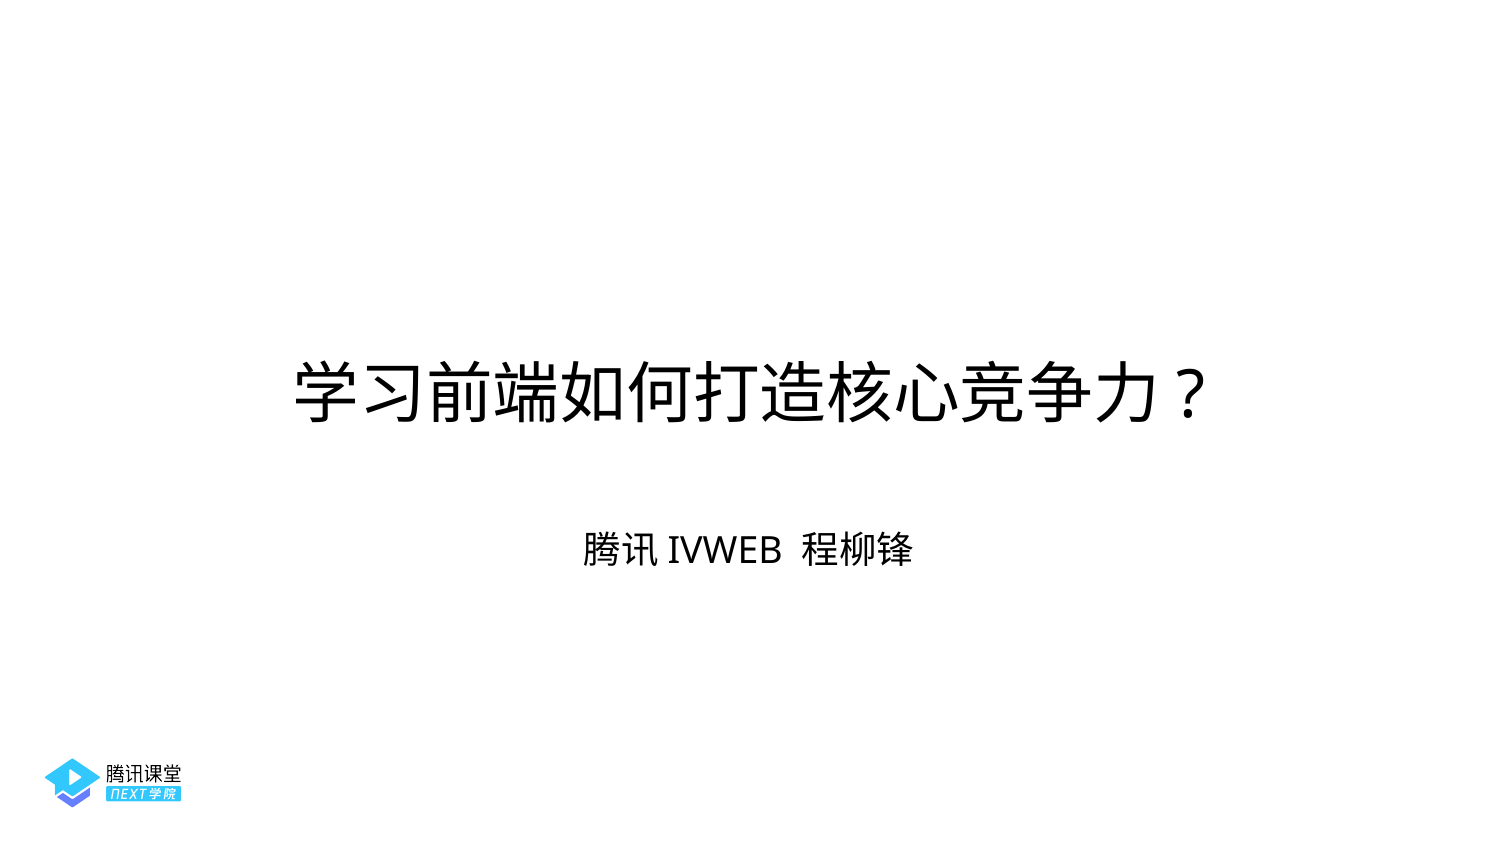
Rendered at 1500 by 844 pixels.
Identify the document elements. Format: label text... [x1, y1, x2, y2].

picture [41, 744, 186, 817]
title 学习前端如何打造核心竞争力? [183, 329, 1315, 462]
text_box 腾讯IVWEB 程柳锋 [568, 519, 929, 579]
